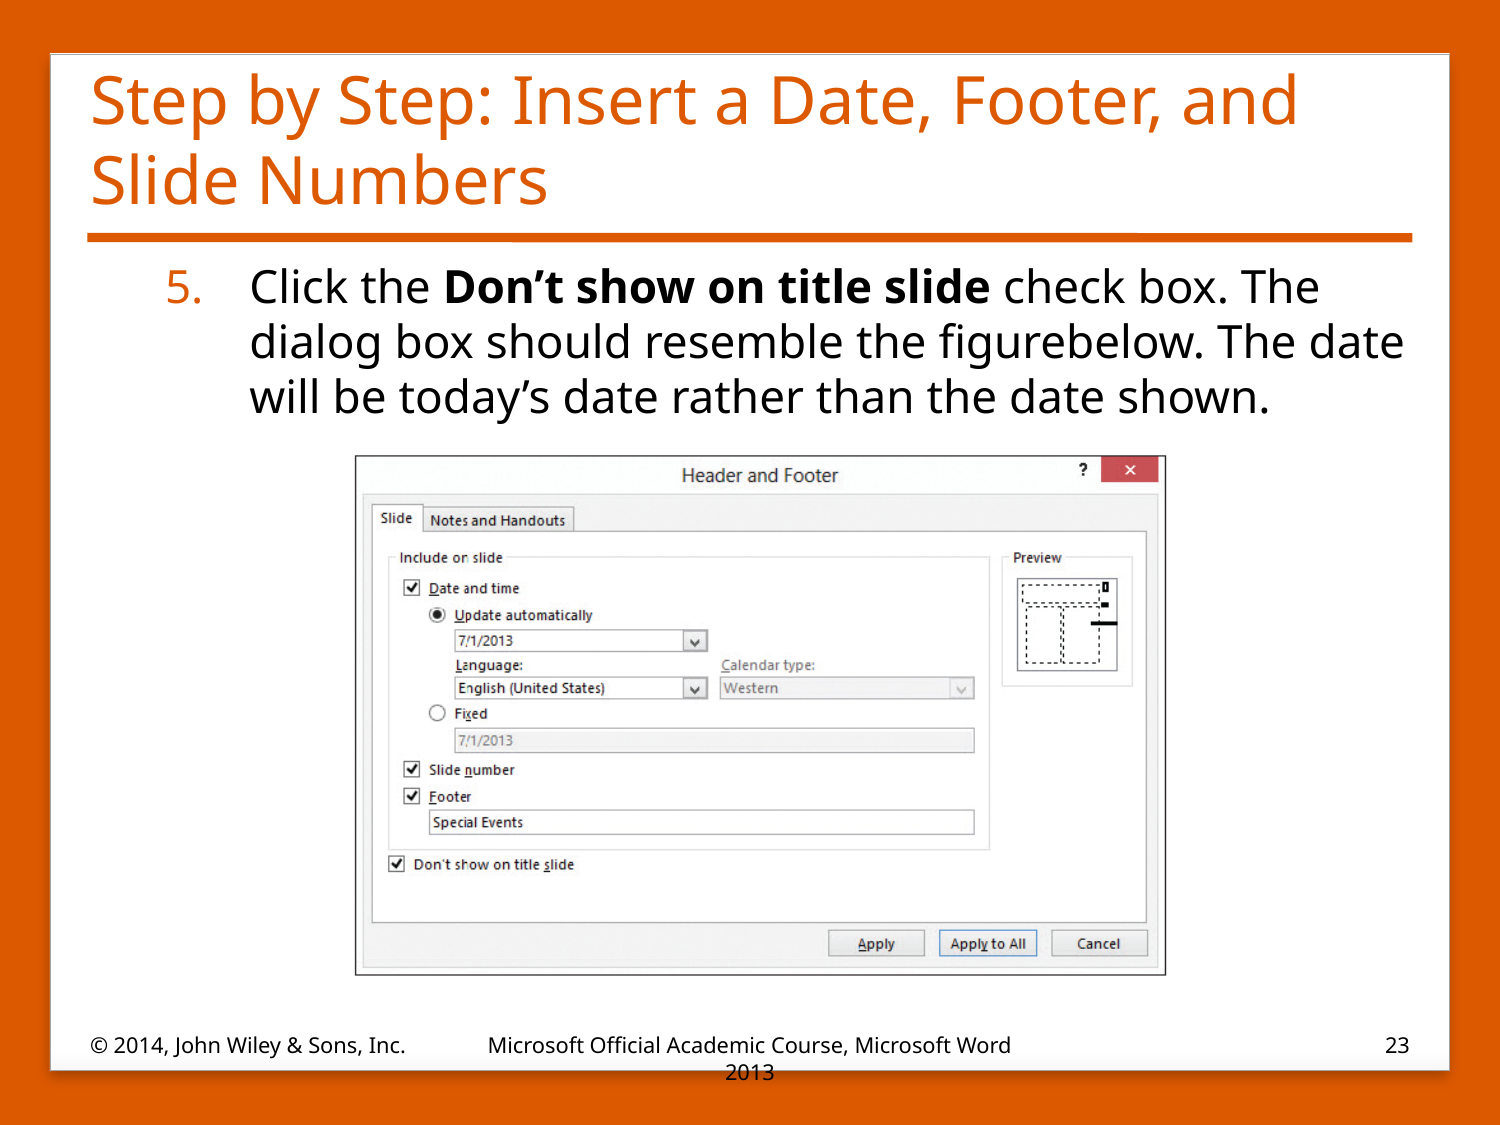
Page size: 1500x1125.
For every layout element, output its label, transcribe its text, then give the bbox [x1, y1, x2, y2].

slide_number 23 [1074, 1024, 1426, 1103]
title Step by Step: Insert a Date, Footer, and Slide Numbers [74, 74, 1426, 226]
list Click the Don’t show on title slide check box. The dialog box should resemble the figurebelow. The date will be today’s date rather than the date shown. [75, 249, 1425, 1063]
slide_number © 2014, John Wiley & Sons, Inc. [74, 1024, 426, 1103]
picture [349, 449, 1179, 986]
footer Microsoft Official Academic Course, Microsoft Word 2013 [449, 1024, 1051, 1103]
